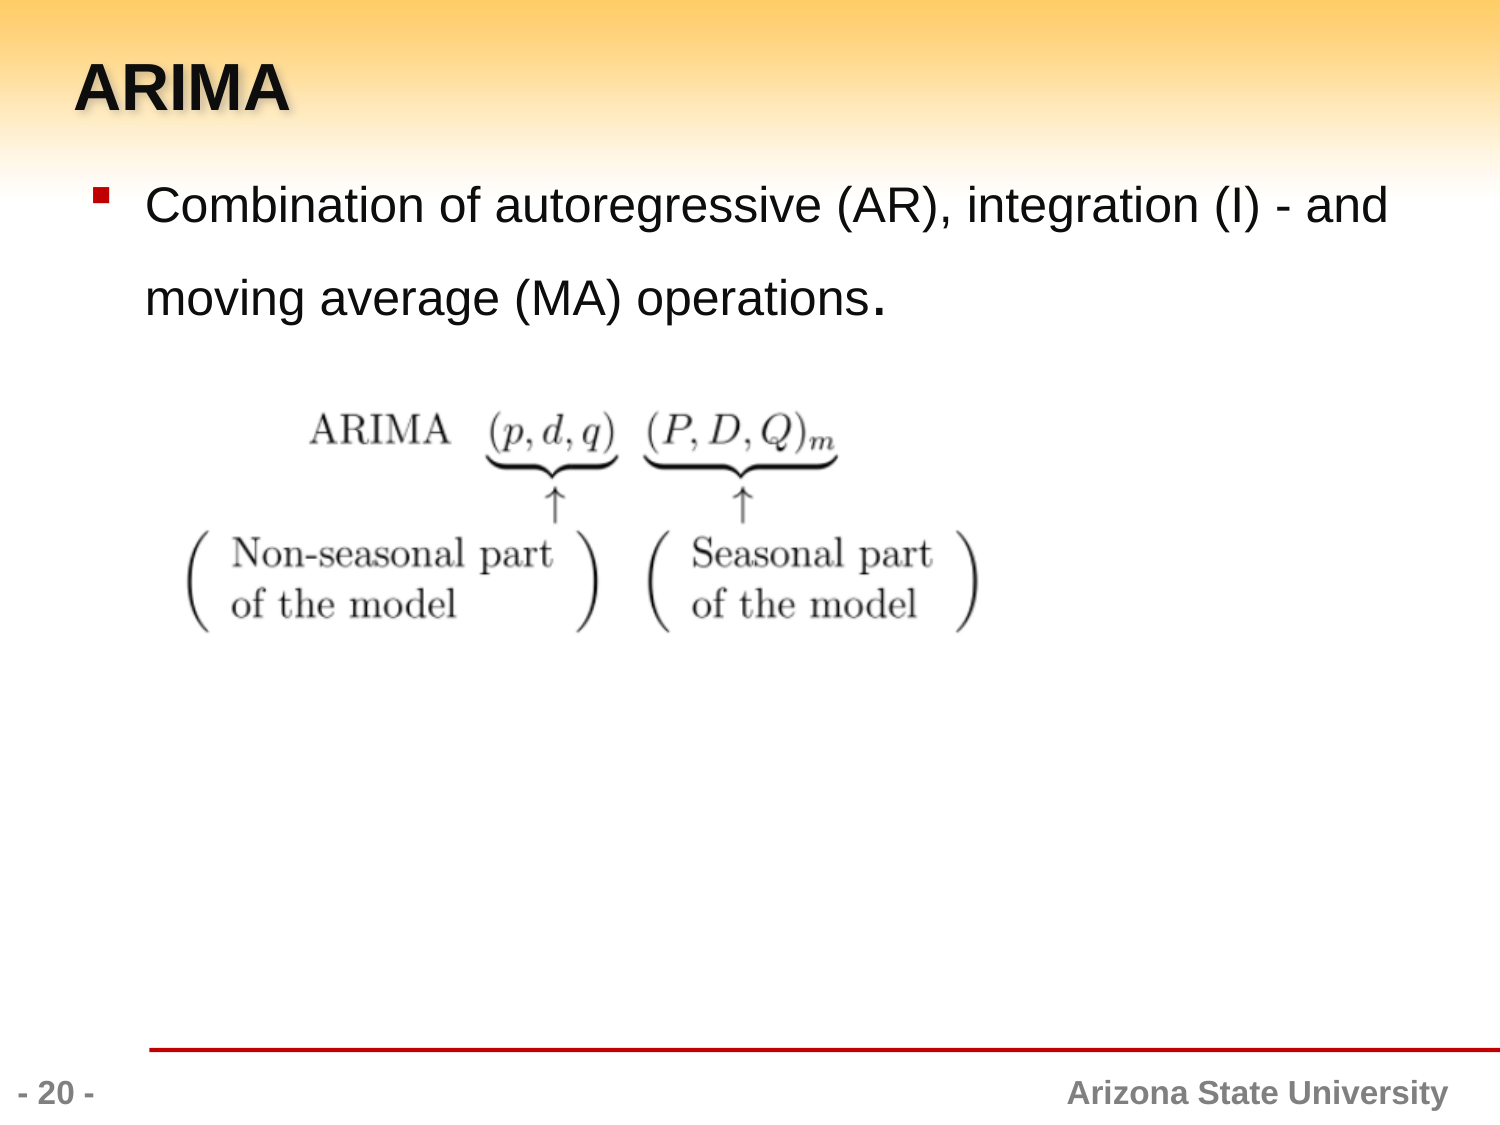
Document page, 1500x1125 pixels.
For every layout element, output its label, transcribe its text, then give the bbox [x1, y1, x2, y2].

picture [168, 374, 1025, 665]
title ARIMA [72, 18, 1424, 150]
list Combination of autoregressive (AR), integration (I) - and moving average (MA) operations. [73, 152, 1424, 992]
picture [0, 0, 1500, 198]
slide_number - 20 - [0, 1063, 113, 1125]
